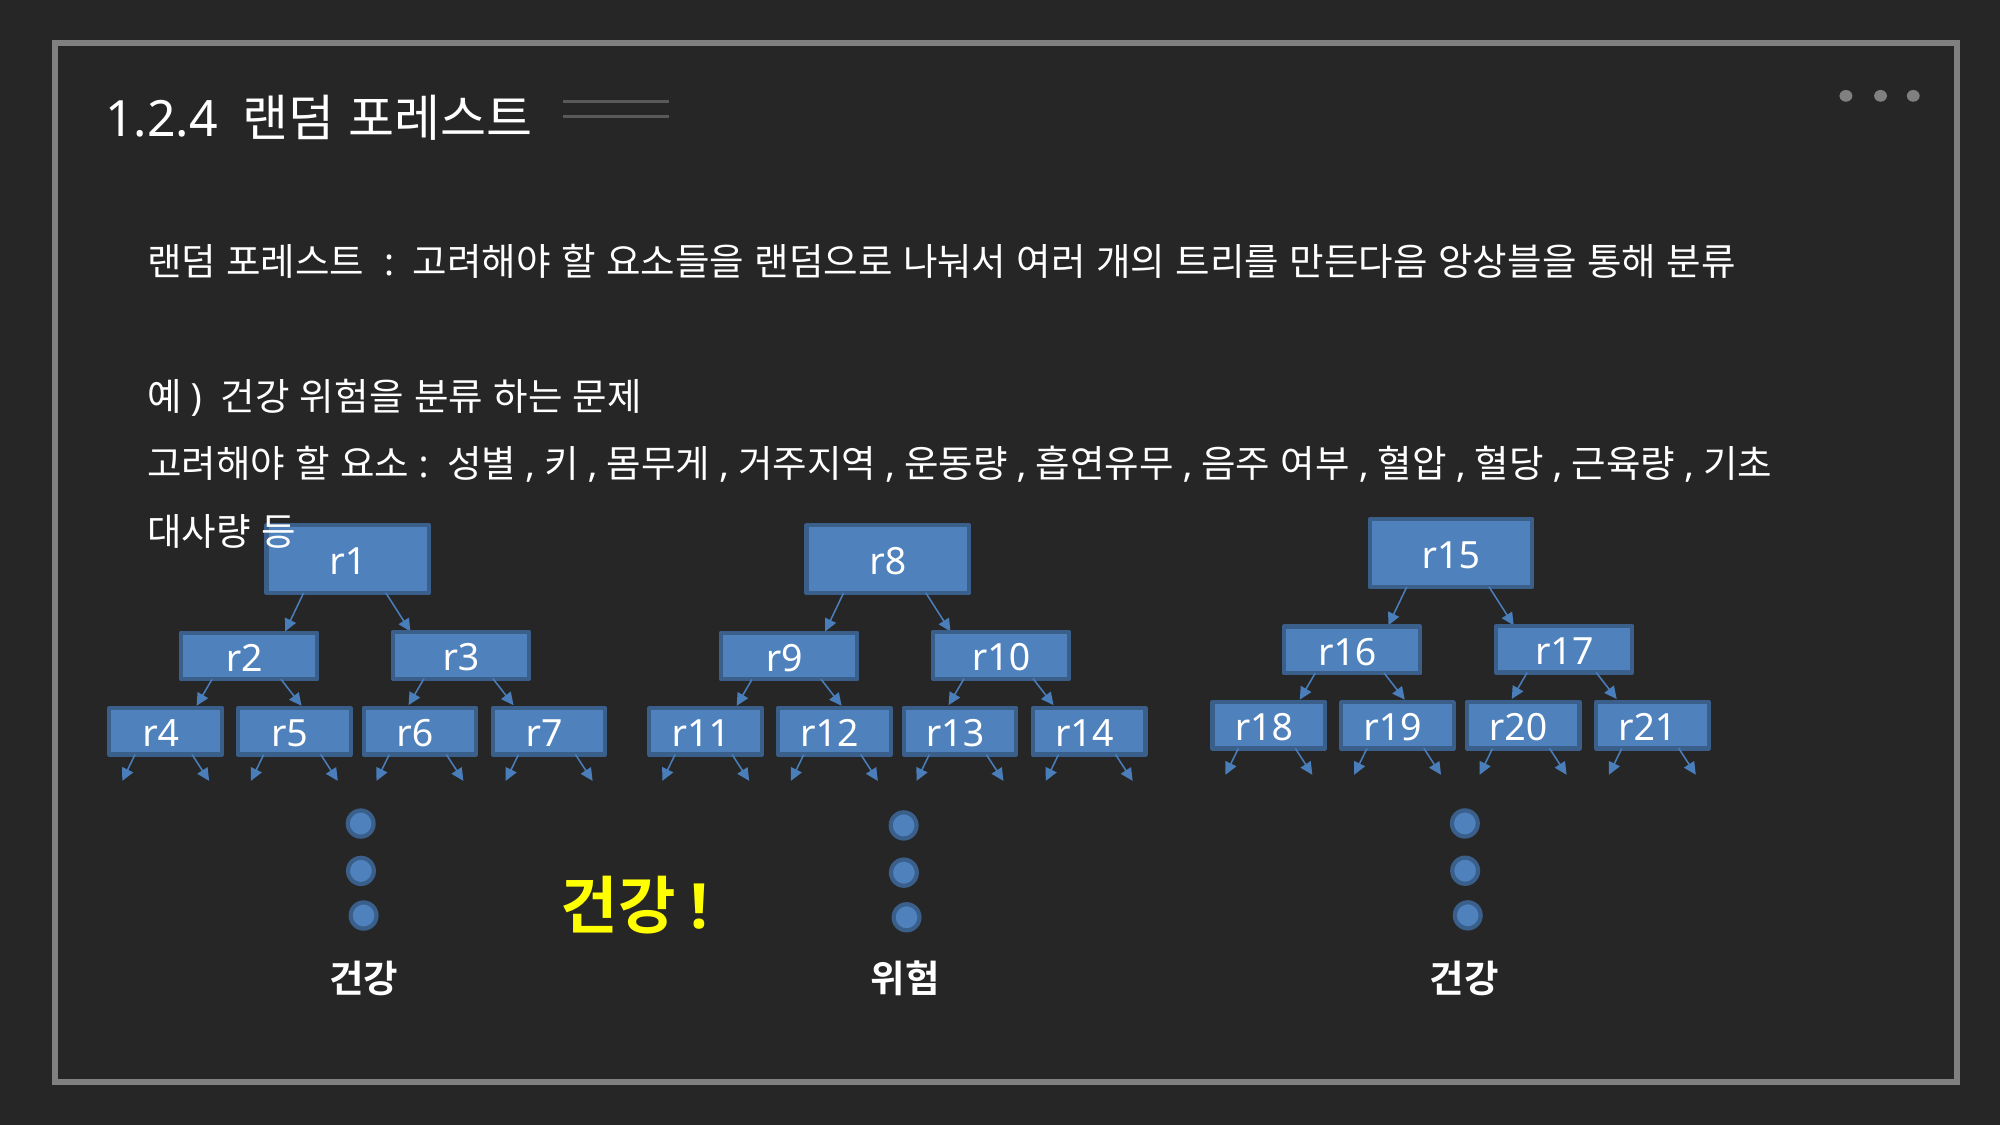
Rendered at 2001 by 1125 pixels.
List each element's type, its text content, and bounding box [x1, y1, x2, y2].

text_box 1.2.4 랜덤 포레스트 [90, 48, 989, 154]
text_box [53, 41, 1959, 1084]
text_box 랜덤 포레스트 : 고려해야 할 요소들을 랜덤으로 나눠서 여러 개의 트리를 만든다음 앙상블을 통해 분류 예) 건강 위험을 분류 하는 문제 고려해야 할 요소: 성별,키,몸무게,거주지역,운동량,흡연유무,음주 여부,혈압,혈당,근육량,기초 대사량 등 [132, 208, 1888, 561]
text_box [345, 855, 376, 887]
text_box [1450, 855, 1481, 886]
text_box [345, 808, 376, 839]
text_box [1449, 808, 1480, 839]
text_box 건강 [314, 925, 506, 1008]
text_box 위험 [855, 949, 1036, 1008]
text_box [348, 900, 379, 931]
text_box 건강! [545, 821, 1193, 949]
text_box [888, 857, 919, 888]
text_box 건강 [1414, 925, 1588, 1008]
text_box [891, 902, 922, 933]
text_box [1212, 518, 1709, 775]
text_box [109, 524, 606, 782]
text_box [1452, 900, 1483, 931]
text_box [649, 524, 1146, 782]
text_box [888, 810, 919, 841]
